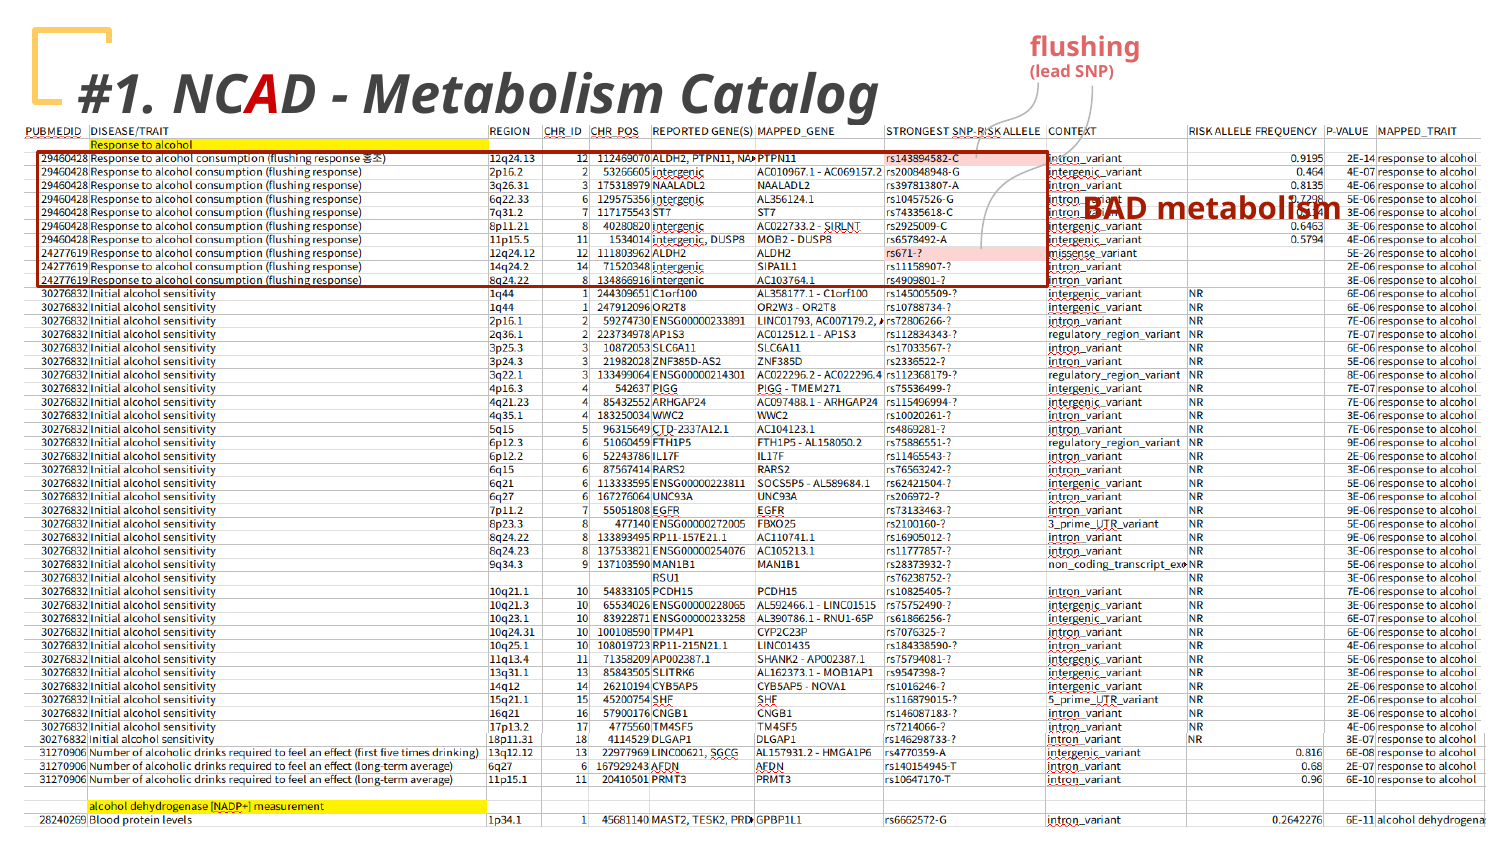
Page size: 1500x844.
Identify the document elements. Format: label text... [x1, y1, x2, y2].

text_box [24, 125, 1486, 827]
text_box flushing (lead SNP) [1014, 13, 1188, 96]
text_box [969, 89, 1046, 110]
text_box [954, 111, 1119, 224]
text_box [34, 29, 972, 123]
